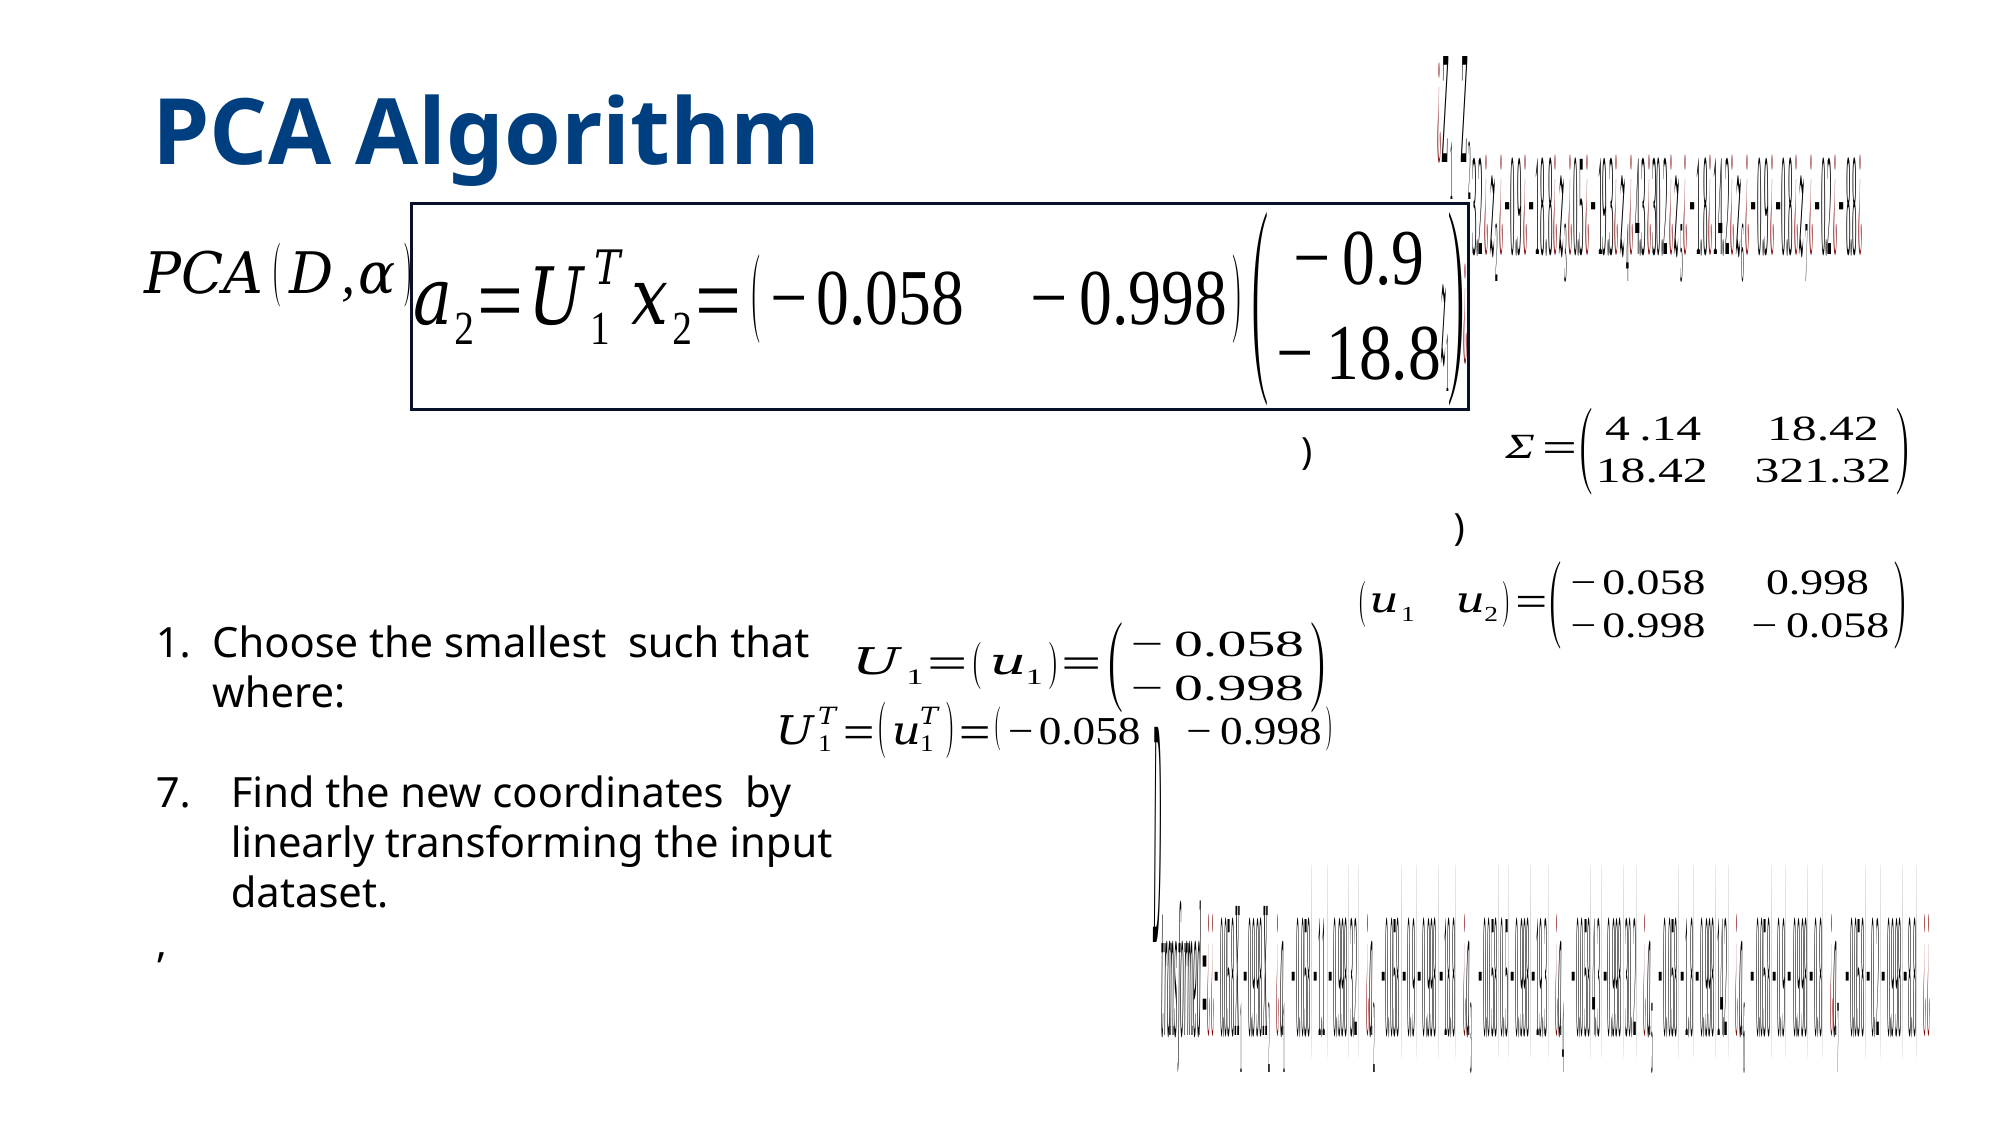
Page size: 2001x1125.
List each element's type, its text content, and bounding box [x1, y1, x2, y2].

title PCA Algorithm [137, 59, 1863, 210]
